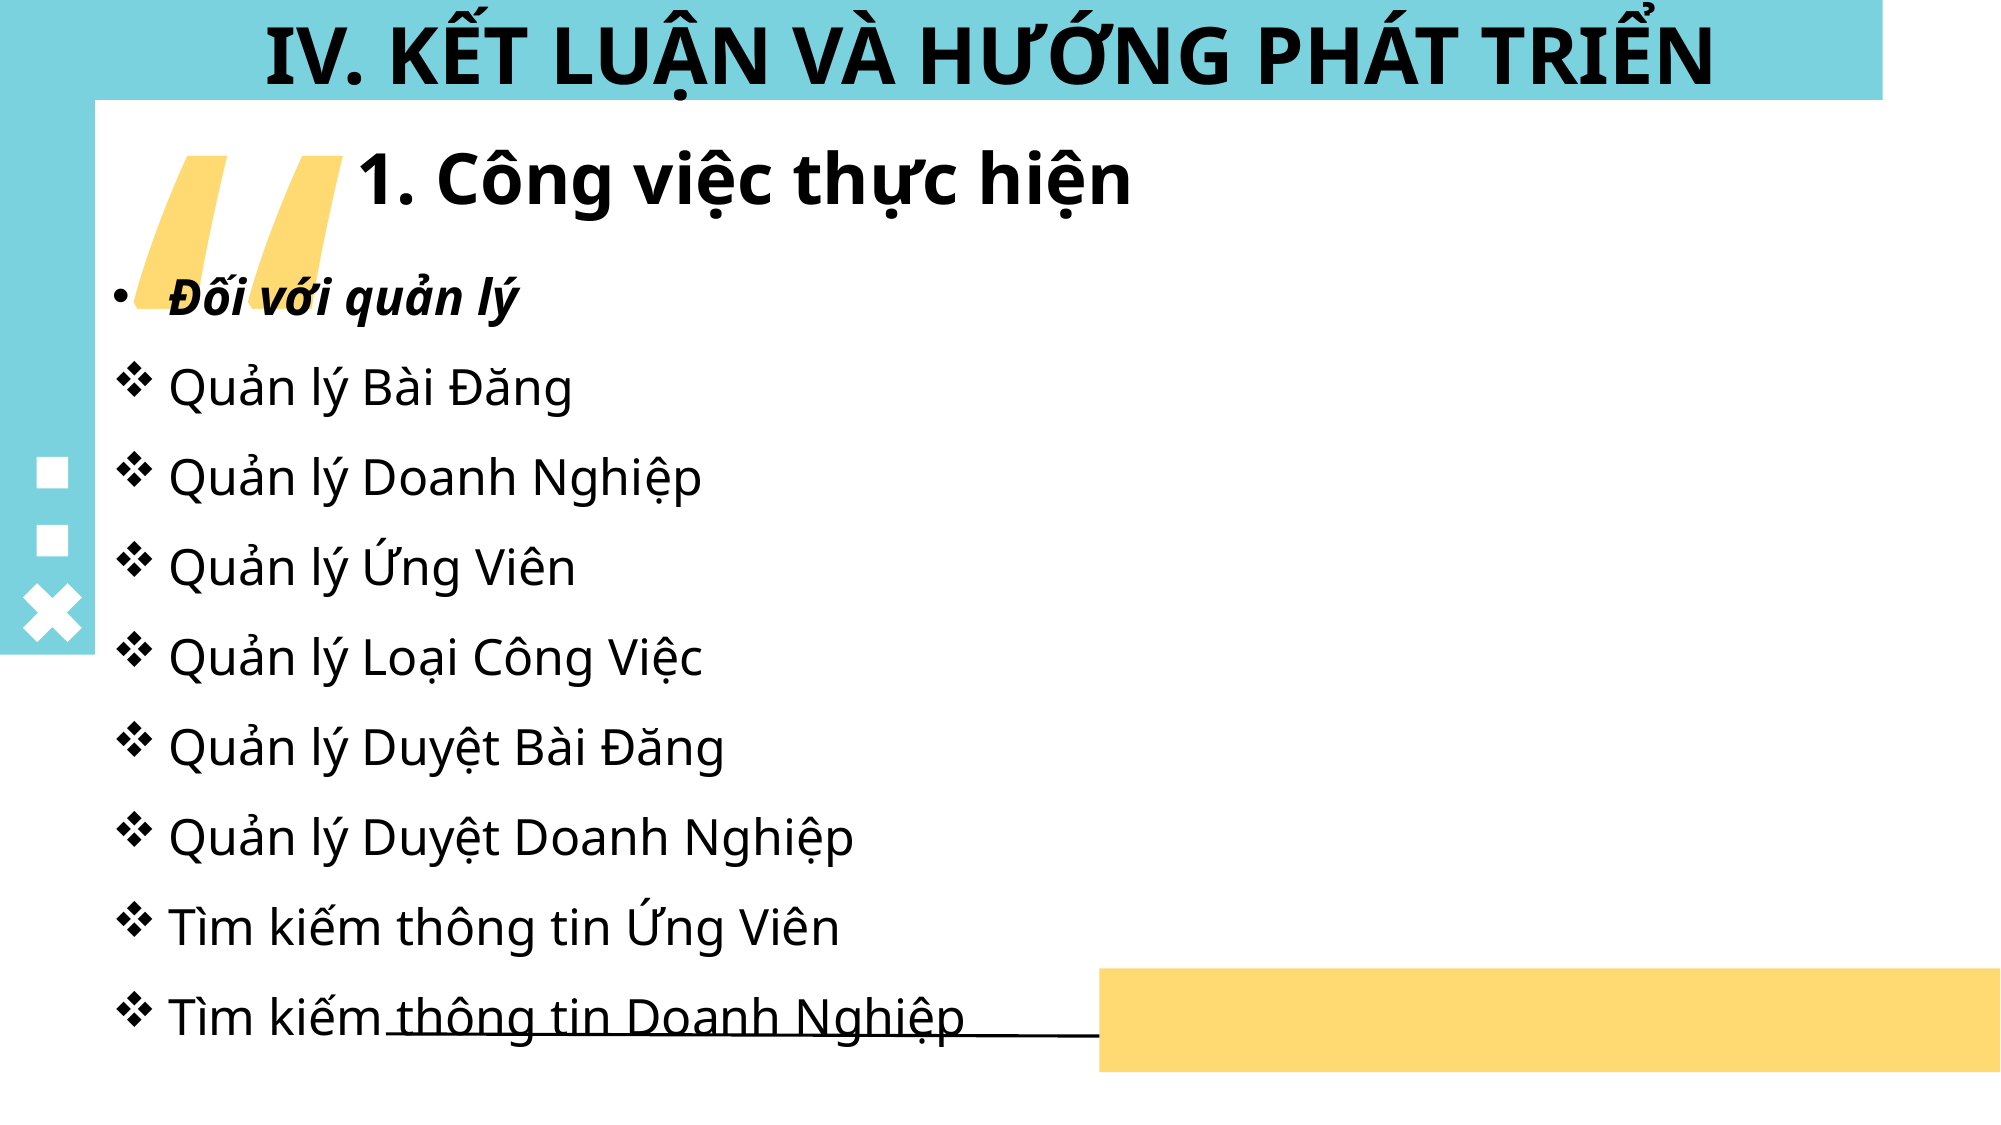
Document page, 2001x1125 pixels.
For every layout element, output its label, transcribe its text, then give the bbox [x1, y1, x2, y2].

text_box 1. Công việc thực hiện [341, 126, 1350, 227]
text_box Đối với quản lý Quản lý Bài Đăng Quản lý Doanh Nghiệp Quản lý Ứng Viên Quản lý Loại Công Việc Quản lý Duyệt Bài Đăng Quản lý Duyệt Doanh Nghiệp Tìm kiếm thông tin Ứng Viên Tìm kiếm thông tin Doanh Nghiệp [97, 227, 1948, 1125]
title IV. KẾT LUẬN VÀ HƯỚNG PHÁT TRIỂN [0, 14, 2000, 91]
